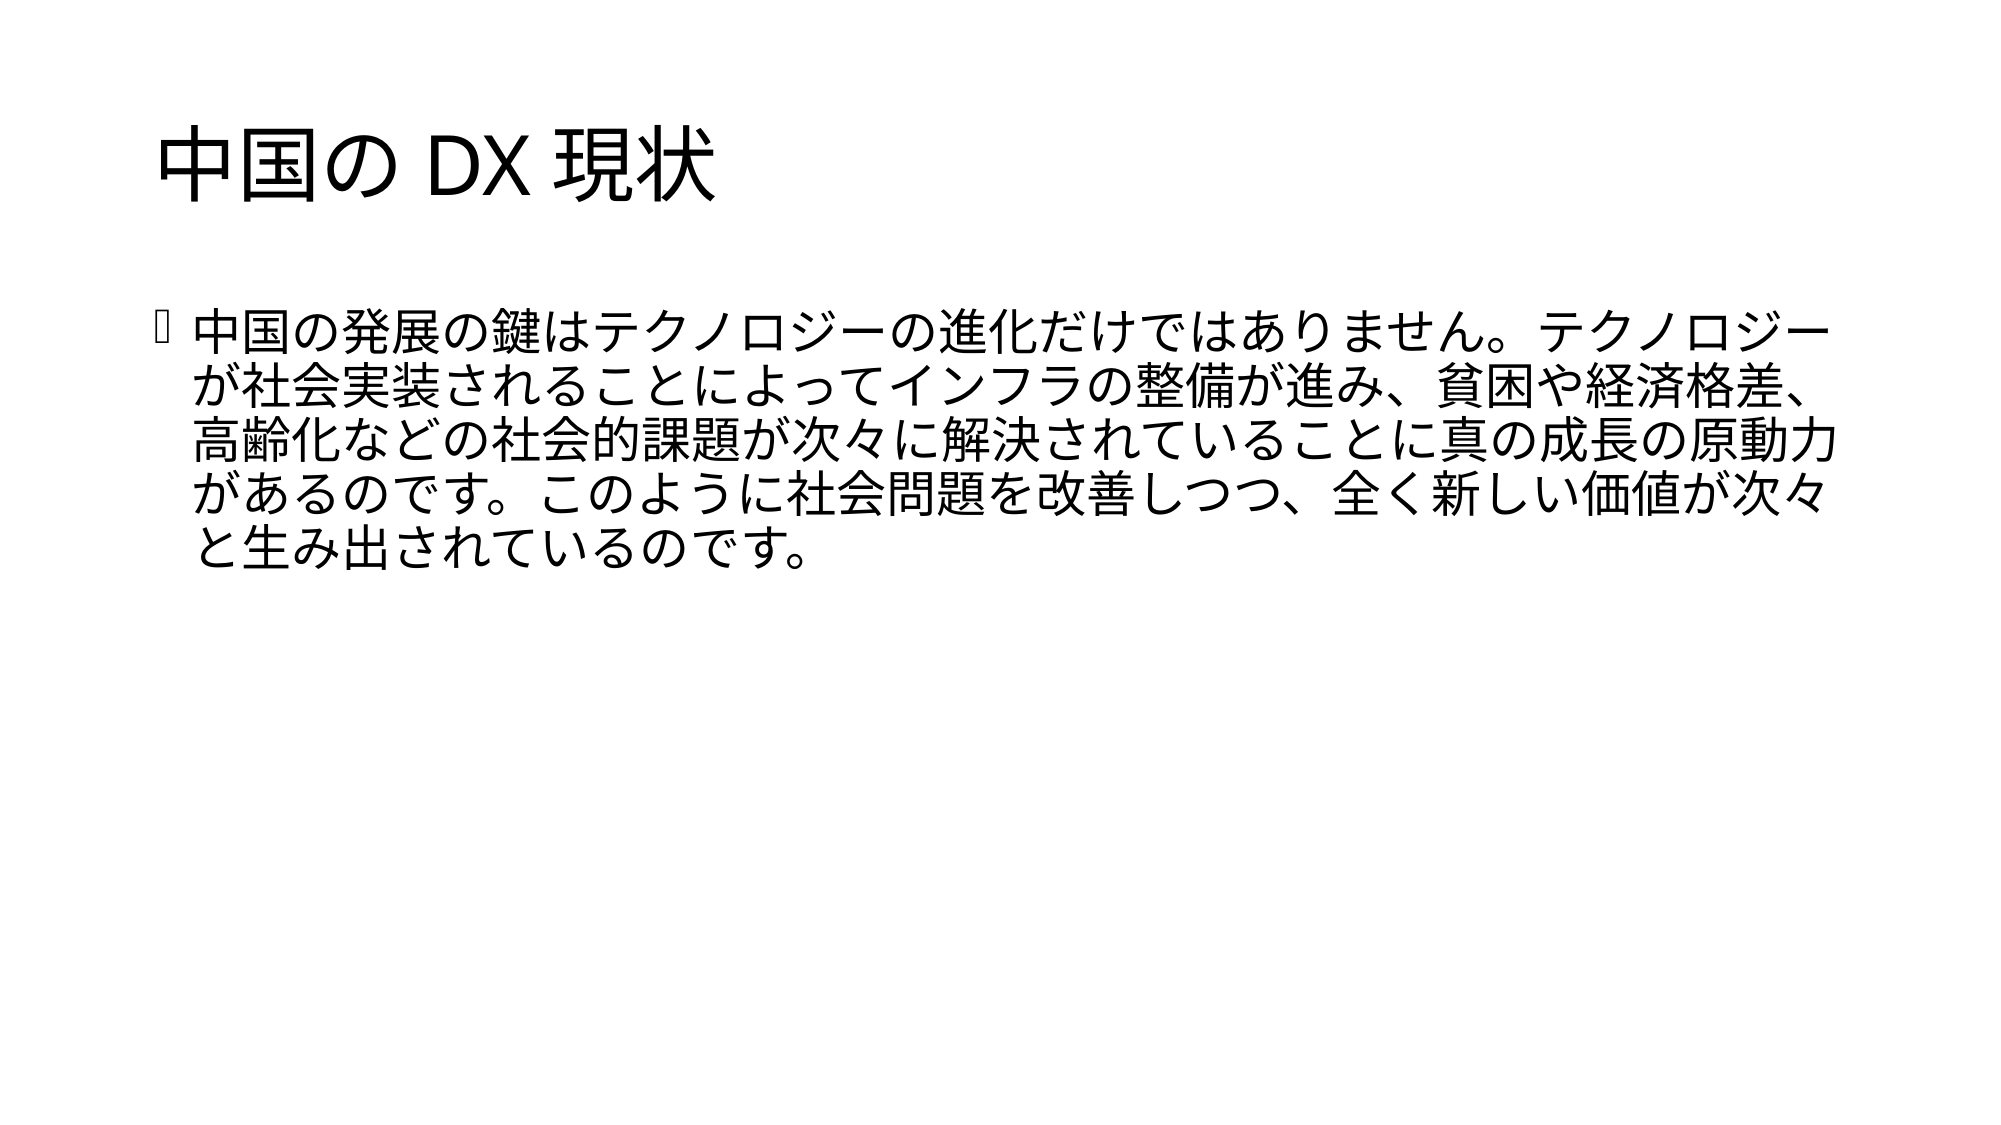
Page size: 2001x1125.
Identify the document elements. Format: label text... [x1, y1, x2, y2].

title 中国のDX現状 [138, 60, 1864, 278]
list 中国の発展の鍵はテクノロジーの進化だけではありません。テクノロジーが社会実装されることによってインフラの整備が進み、貧困や経済格差、高齢化などの社会的課題が次々に解決されていることに真の成長の原動力があるのです。このように社会問題を改善しつつ、全く新しい価値が次々と生み出されているのです。 [138, 299, 1864, 1014]
